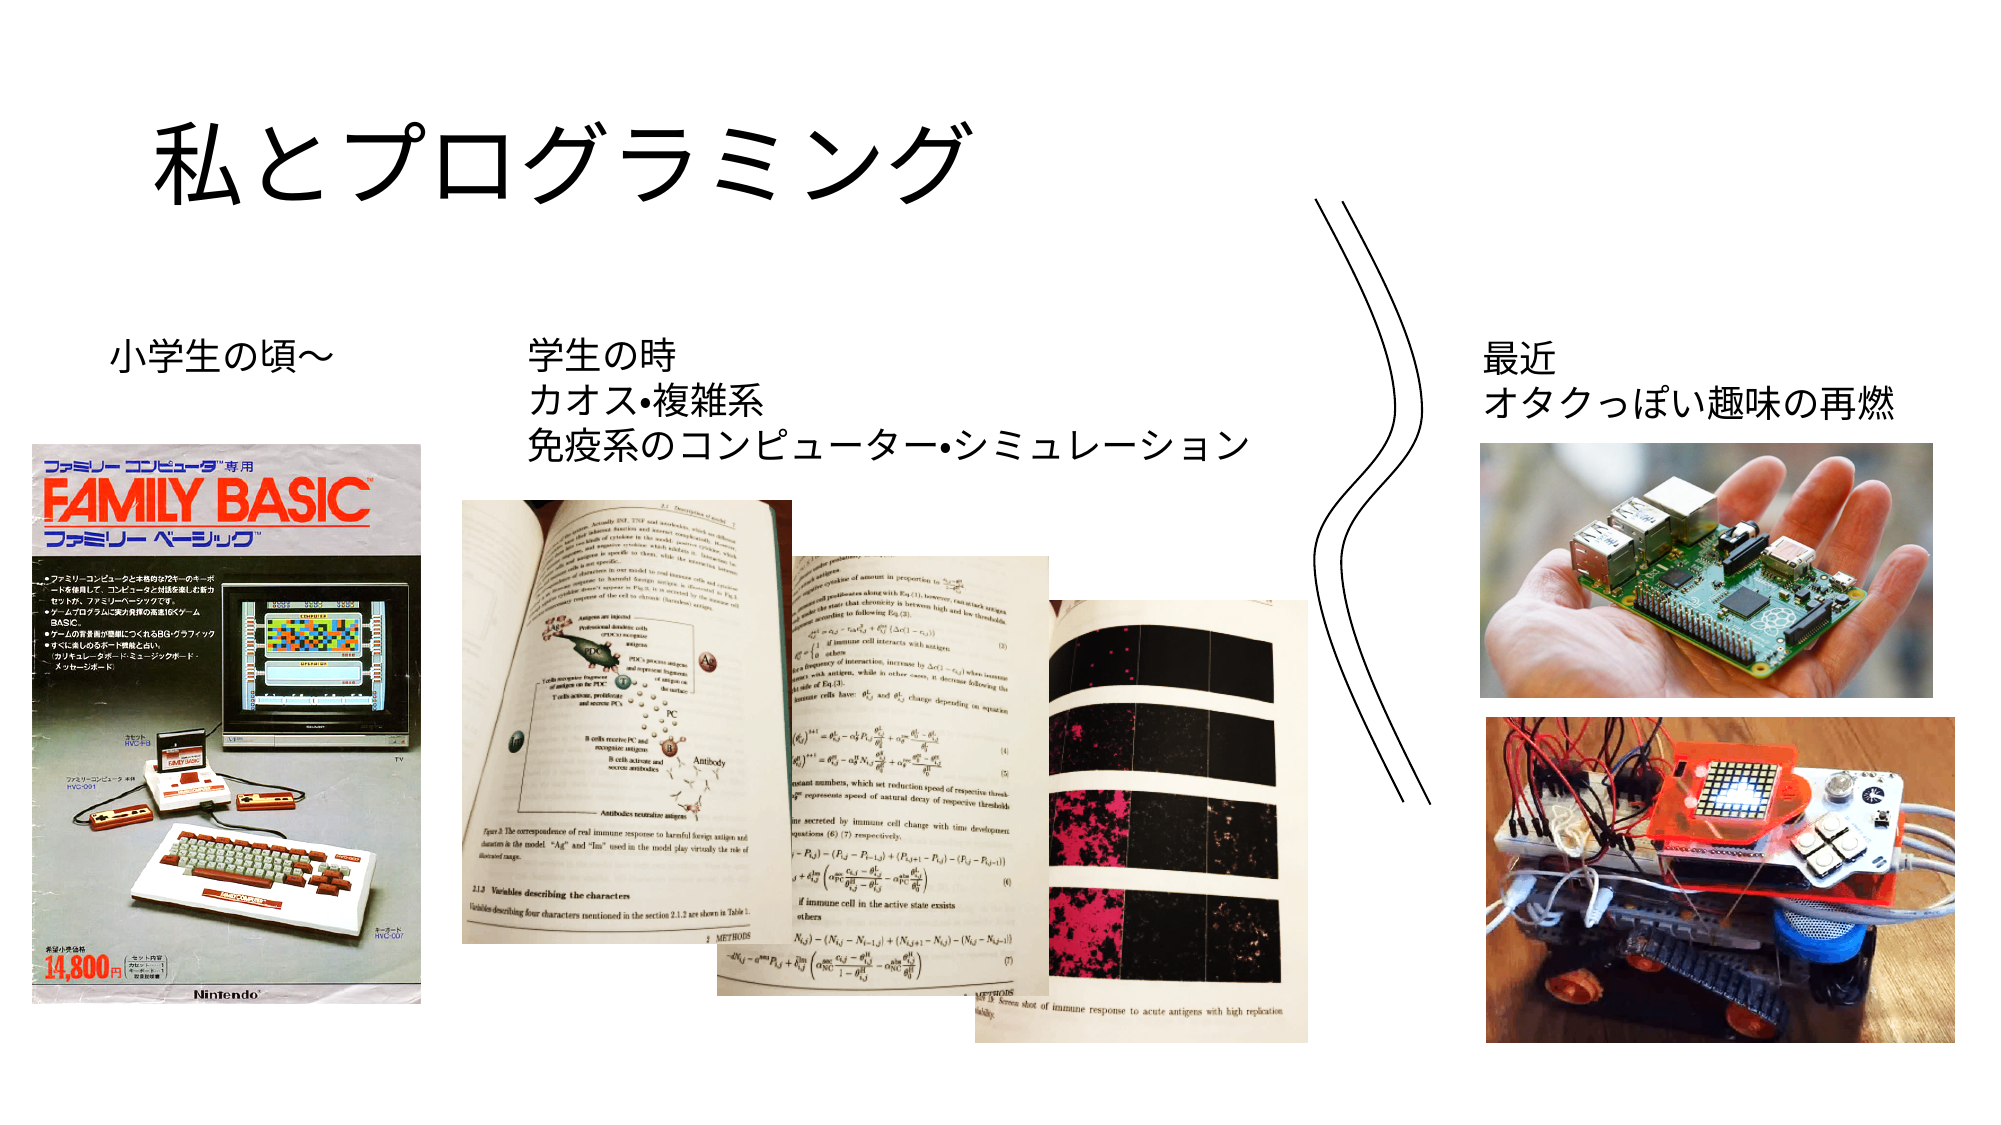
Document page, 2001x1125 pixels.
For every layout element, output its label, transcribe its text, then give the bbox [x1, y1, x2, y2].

text_box [1340, 200, 1432, 806]
picture [462, 500, 1308, 1043]
text_box [1313, 198, 1405, 803]
picture [1480, 443, 1933, 698]
picture [1486, 717, 1955, 1043]
title 私とプログラミング [137, 59, 1863, 278]
text_box 小学生の頃～ [94, 325, 350, 386]
picture [31, 444, 421, 1004]
text_box 学生の時 カオス・複雑系 免疫系のコンピューター・シミュレーション [512, 324, 1267, 475]
text_box 最近 オタクっぽい趣味の再燃 [1467, 327, 1910, 433]
